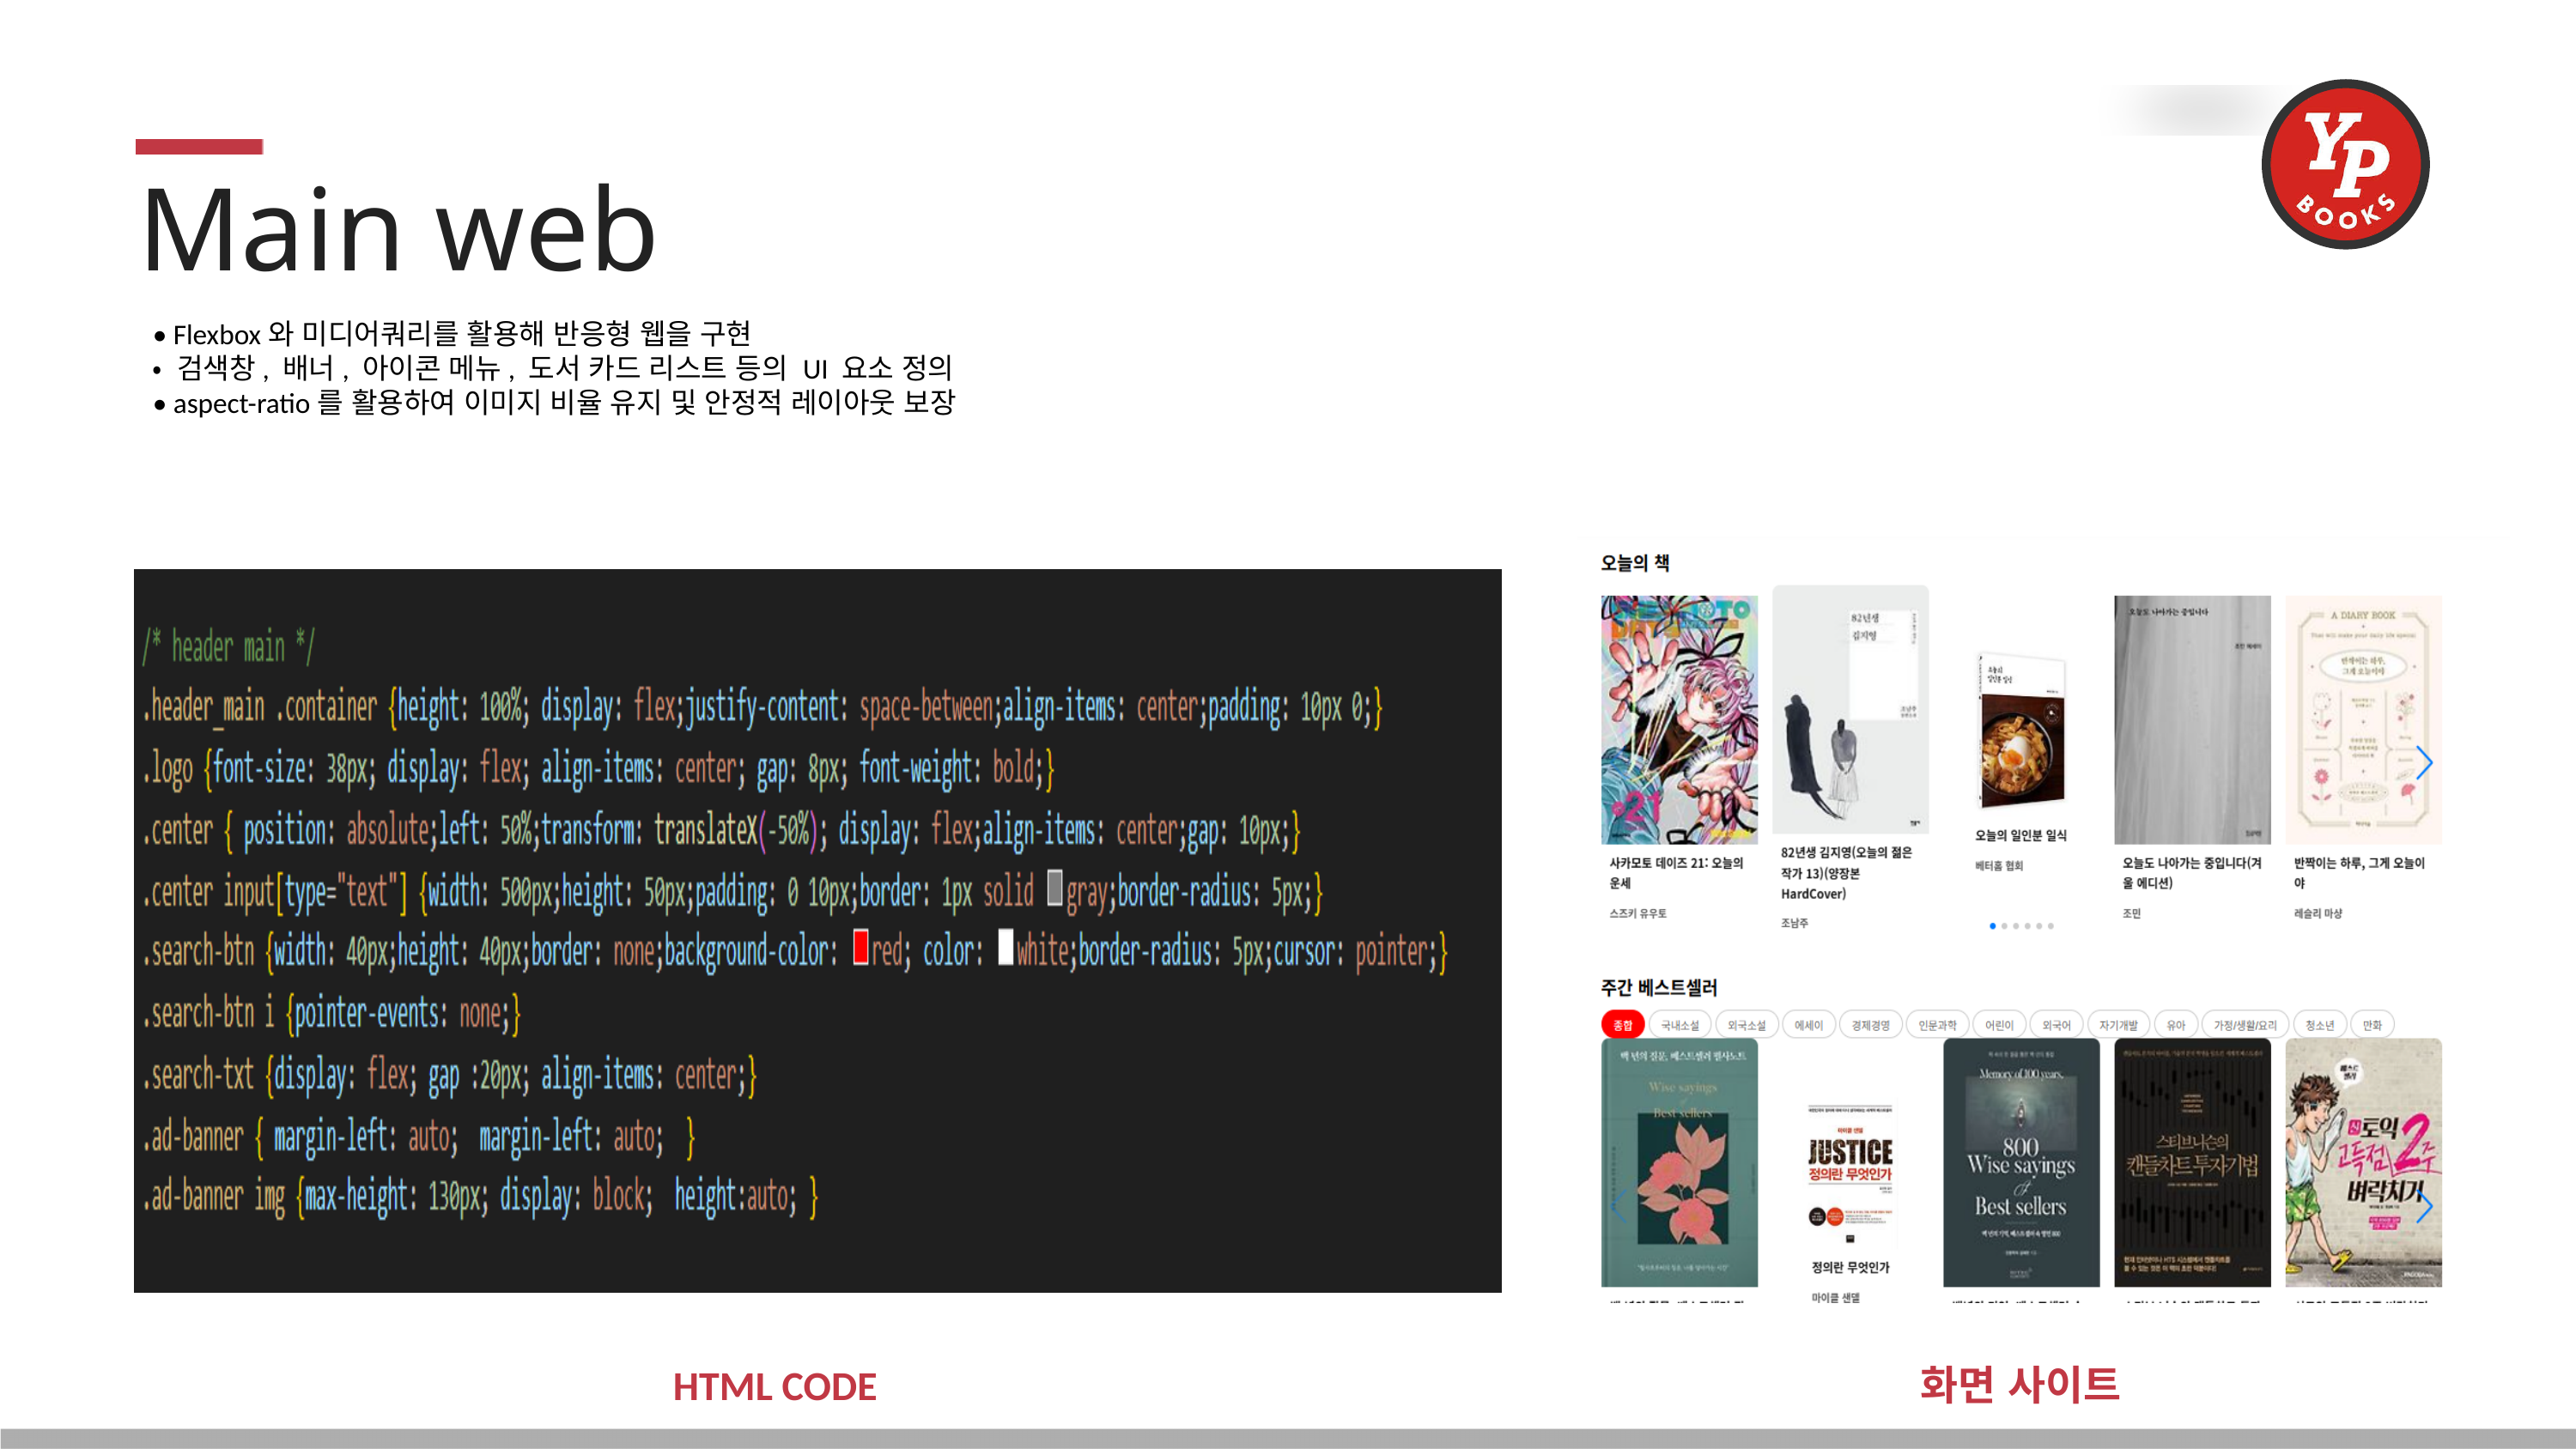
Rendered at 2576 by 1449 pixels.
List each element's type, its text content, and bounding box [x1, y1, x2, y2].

text_box HTML CODE [418, 1353, 1133, 1416]
picture [136, 139, 264, 155]
picture [2265, 83, 2426, 246]
picture [1577, 536, 2510, 1303]
text_box 화면 사이트 [1664, 1353, 2379, 1416]
text_box Main web [137, 134, 1159, 271]
picture [0, 1428, 2576, 1449]
text_box • Flexbox와 미디어쿼리를 활용해 반응형 웹을 구현 • 검색창, 배너, 아이콘 메뉴, 도서 카드 리스트 등의 UI 요소 정의 • aspect-ratio를 활용하여 이미지 비율 유지 및 안정적 레이아웃 보장 [88, 271, 2230, 463]
picture [134, 569, 1502, 1293]
